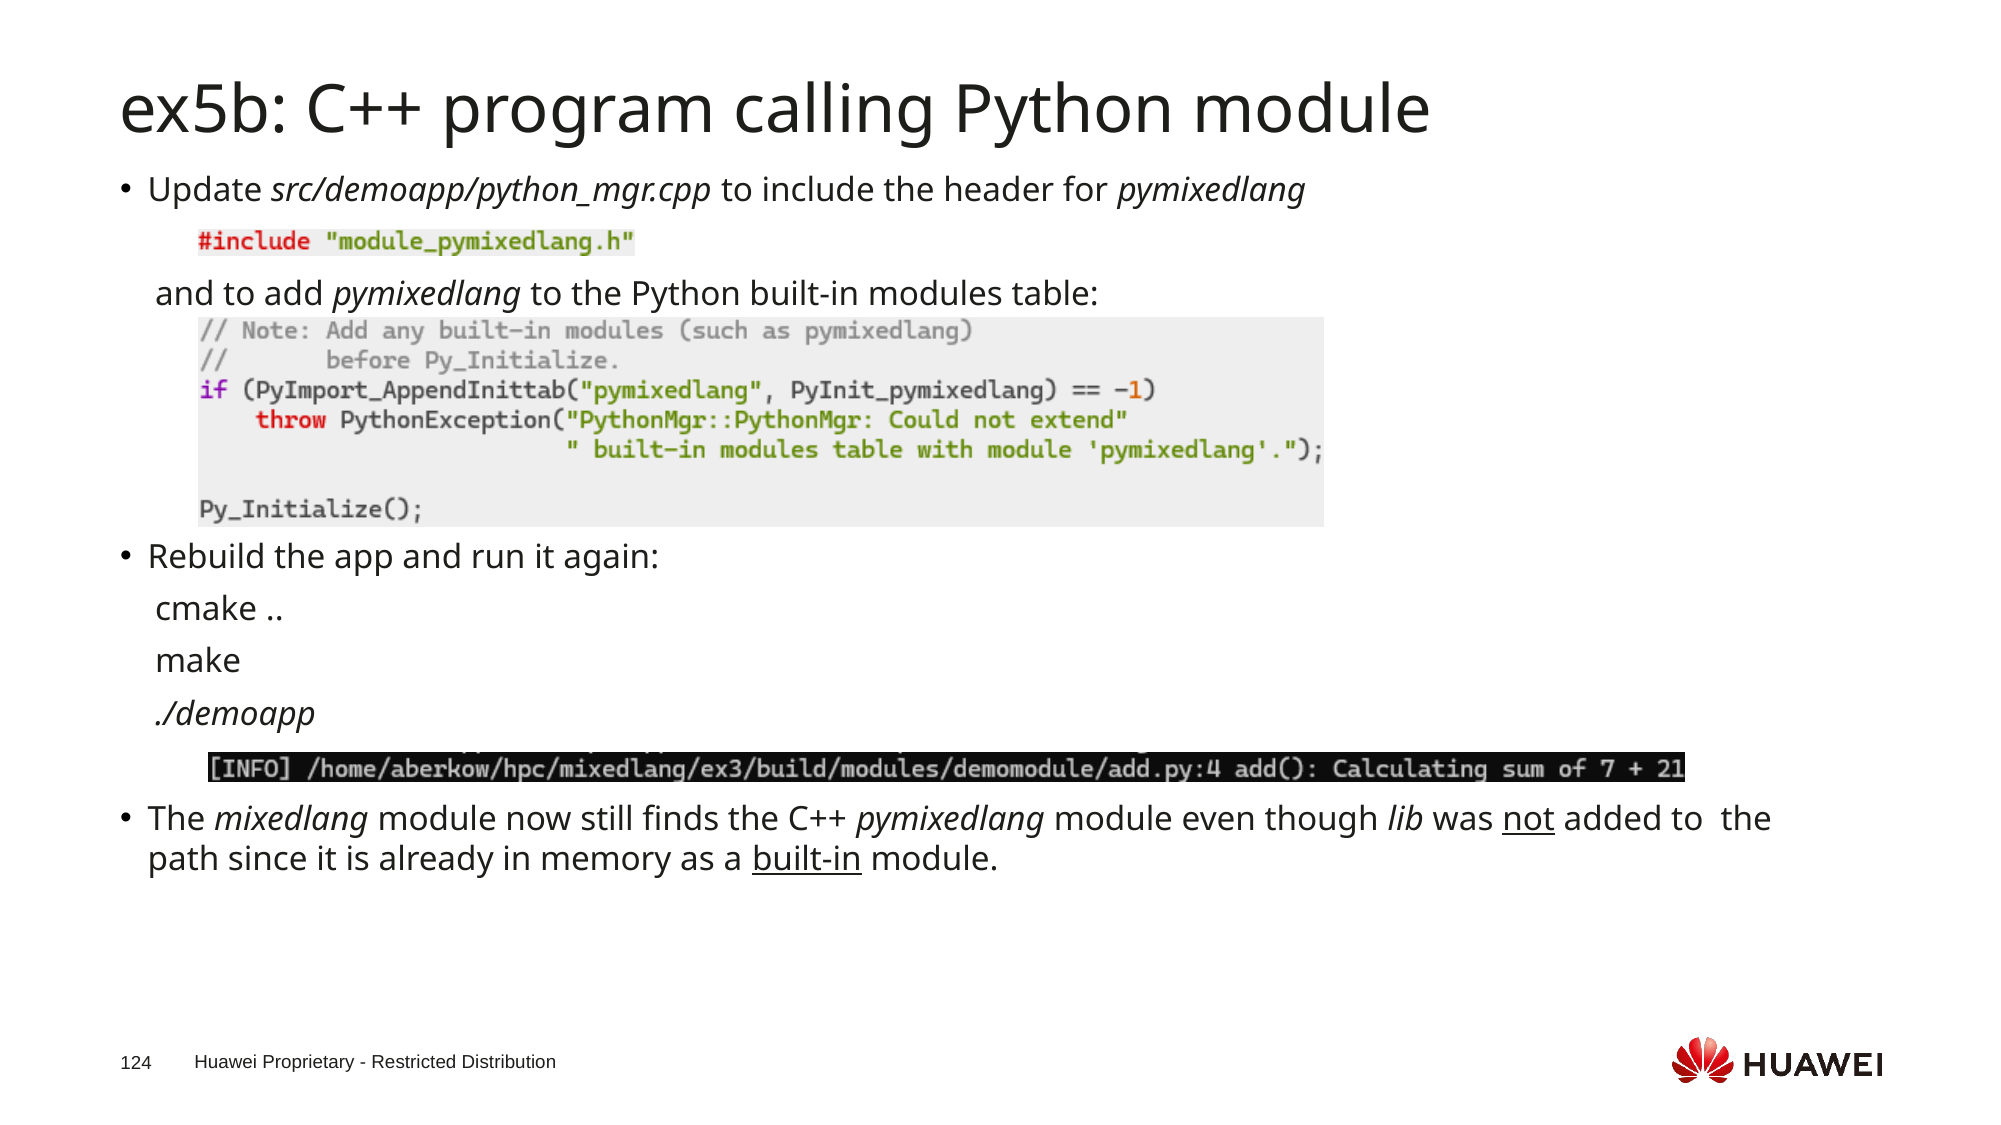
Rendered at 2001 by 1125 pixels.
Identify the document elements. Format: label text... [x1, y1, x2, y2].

subtitle ex5b: C++ program calling Python module [119, 74, 1882, 168]
picture [198, 317, 1324, 527]
picture [208, 752, 1685, 782]
picture [1672, 1037, 1882, 1083]
list Update src/demoapp/python_mgr.cpp to include the header for pymixedlang and to add pymixedlang to the Python built-in modules table: Rebuild the app and run it again: cmake .. make ./demoapp The mixedlang module now still finds the C++ pymixedlang module even though lib was not added to the path since it is already in memory as a built-in module. [118, 167, 1775, 958]
picture [198, 229, 635, 256]
